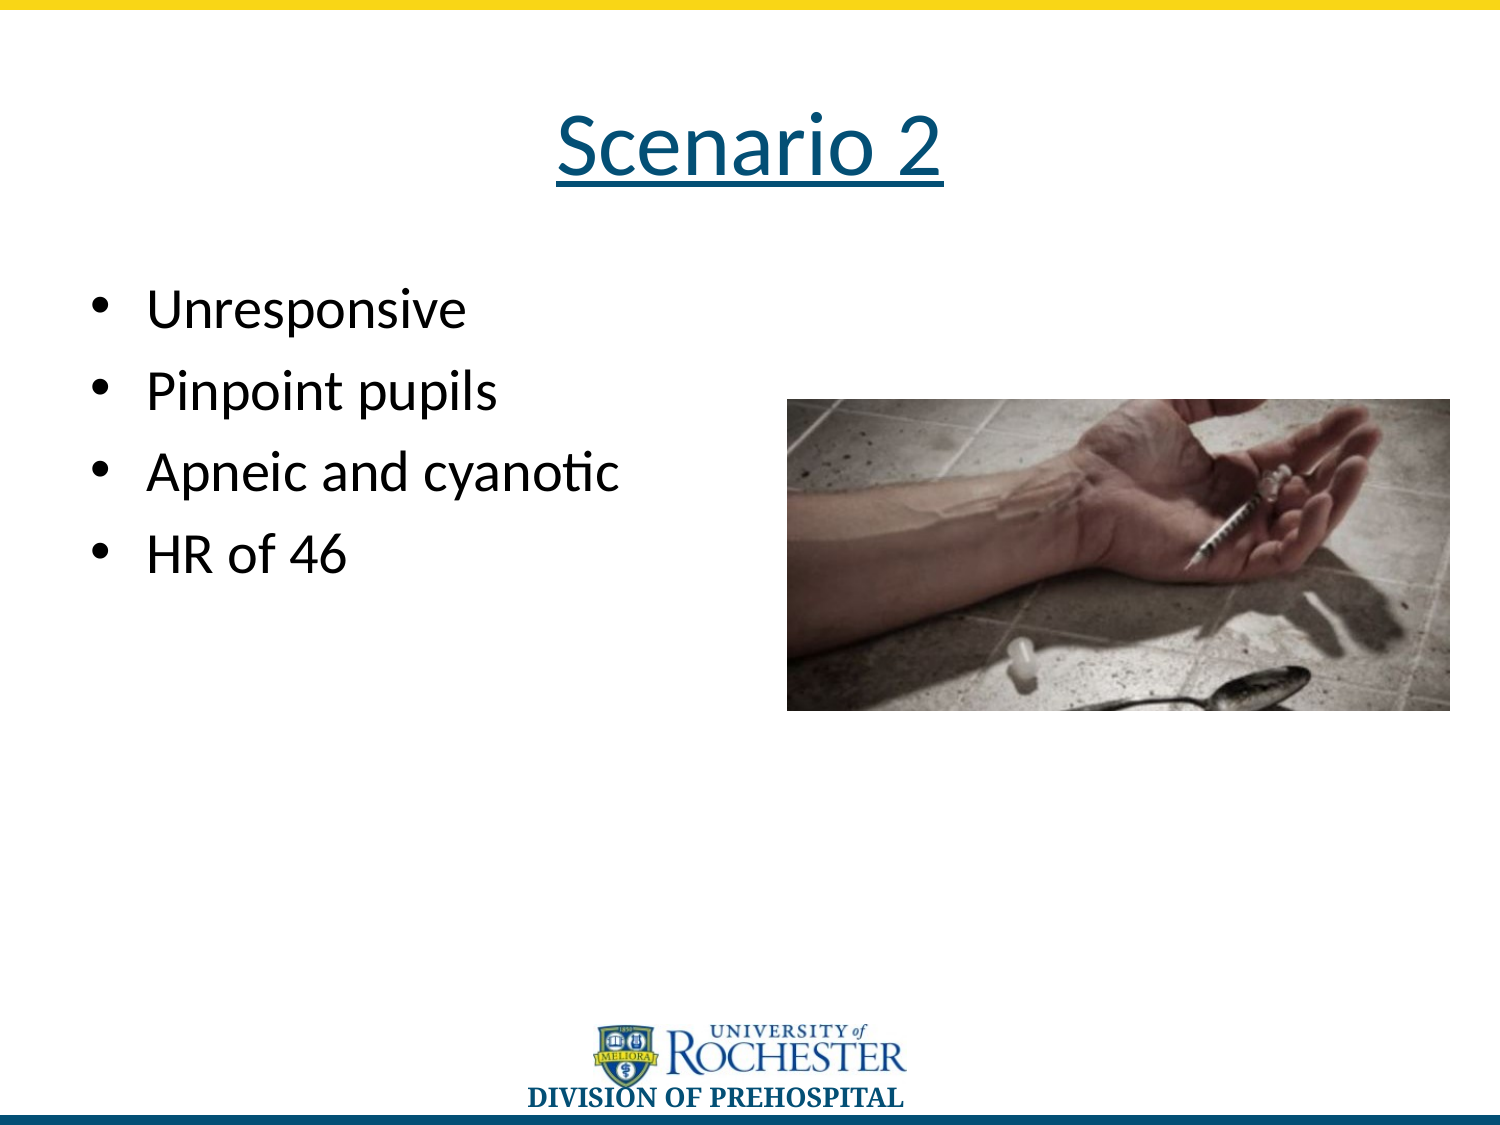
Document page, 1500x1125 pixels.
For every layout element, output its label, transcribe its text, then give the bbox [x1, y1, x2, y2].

picture [593, 1024, 907, 1089]
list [787, 399, 1451, 711]
title Scenario 2 [75, 45, 1425, 233]
list Unresponsive Pinpoint pupils Apneic and cyanotic HR of 46 [75, 262, 738, 1005]
